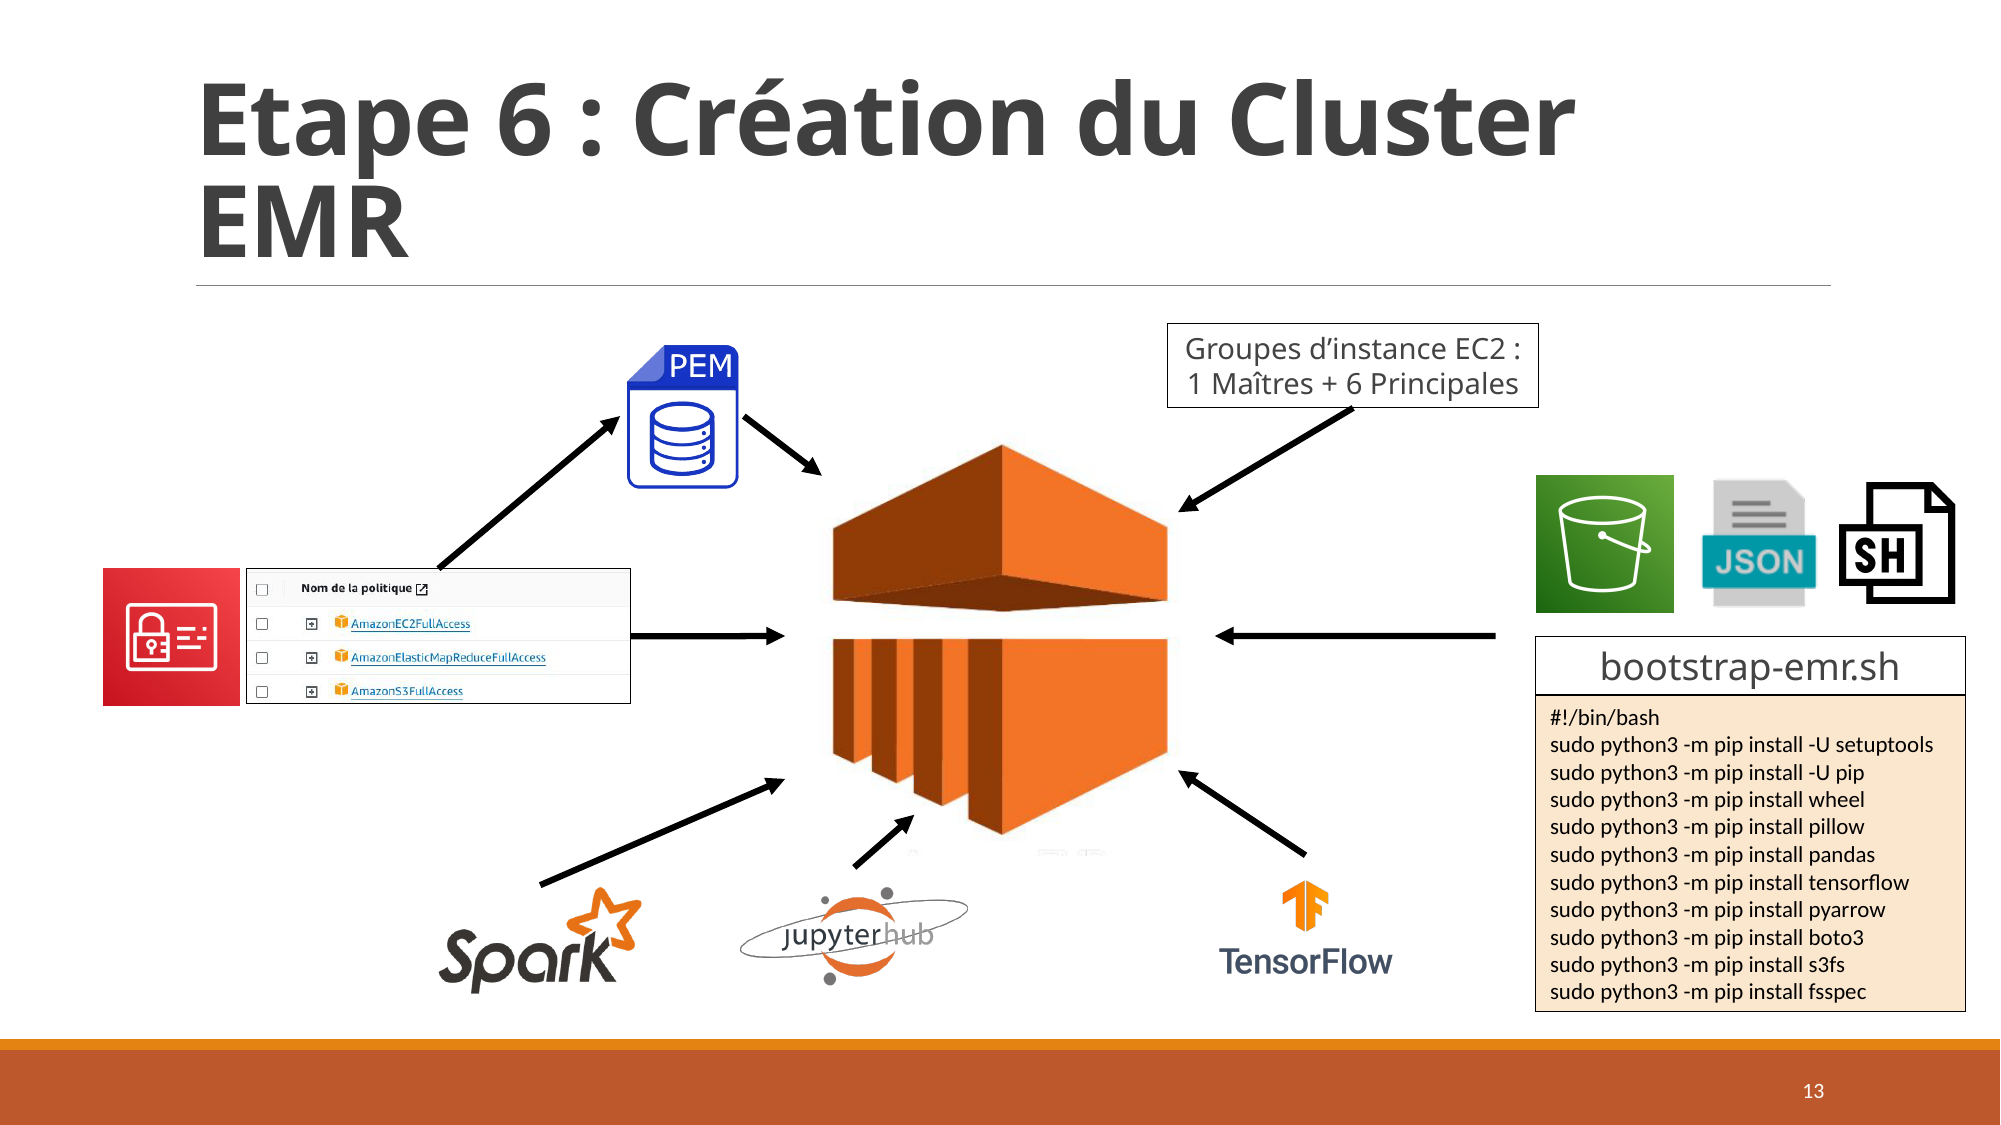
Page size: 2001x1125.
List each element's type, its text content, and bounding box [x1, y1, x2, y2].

title Etape 6 : Création du Cluster EMR [180, 47, 1830, 285]
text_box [1177, 408, 1354, 513]
picture [1536, 475, 1674, 613]
text_box #!/bin/bash sudo python3 -m pip install -U setuptools sudo python3 -m pip install -U pip sudo python3 -m pip install wheel sudo python3 -m pip install pillow sudo python3 -m pip install pandas sudo python3 -m pip install tensorflow sudo python3 -m pip install pyarrow sudo python3 -m pip install boto3 sudo python3 -m pip install s3fs sudo python3 -m pip install fsspec [1535, 696, 1966, 1012]
picture [102, 568, 241, 706]
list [1193, 854, 1418, 999]
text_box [743, 415, 823, 477]
picture [436, 884, 644, 995]
picture [1835, 481, 1958, 605]
text_box Groupes d’instance EC2 : 1 Maîtres + 6 Principales [1167, 323, 1539, 408]
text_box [853, 814, 915, 868]
picture [740, 866, 969, 1006]
picture [619, 338, 745, 494]
slide_number 13 [1624, 1059, 1840, 1120]
text_box bootstrap-emr.sh [1535, 636, 1966, 696]
picture [246, 568, 631, 705]
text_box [437, 415, 621, 570]
picture [784, 416, 1216, 856]
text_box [1177, 769, 1307, 856]
picture [1696, 474, 1825, 613]
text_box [539, 778, 786, 886]
